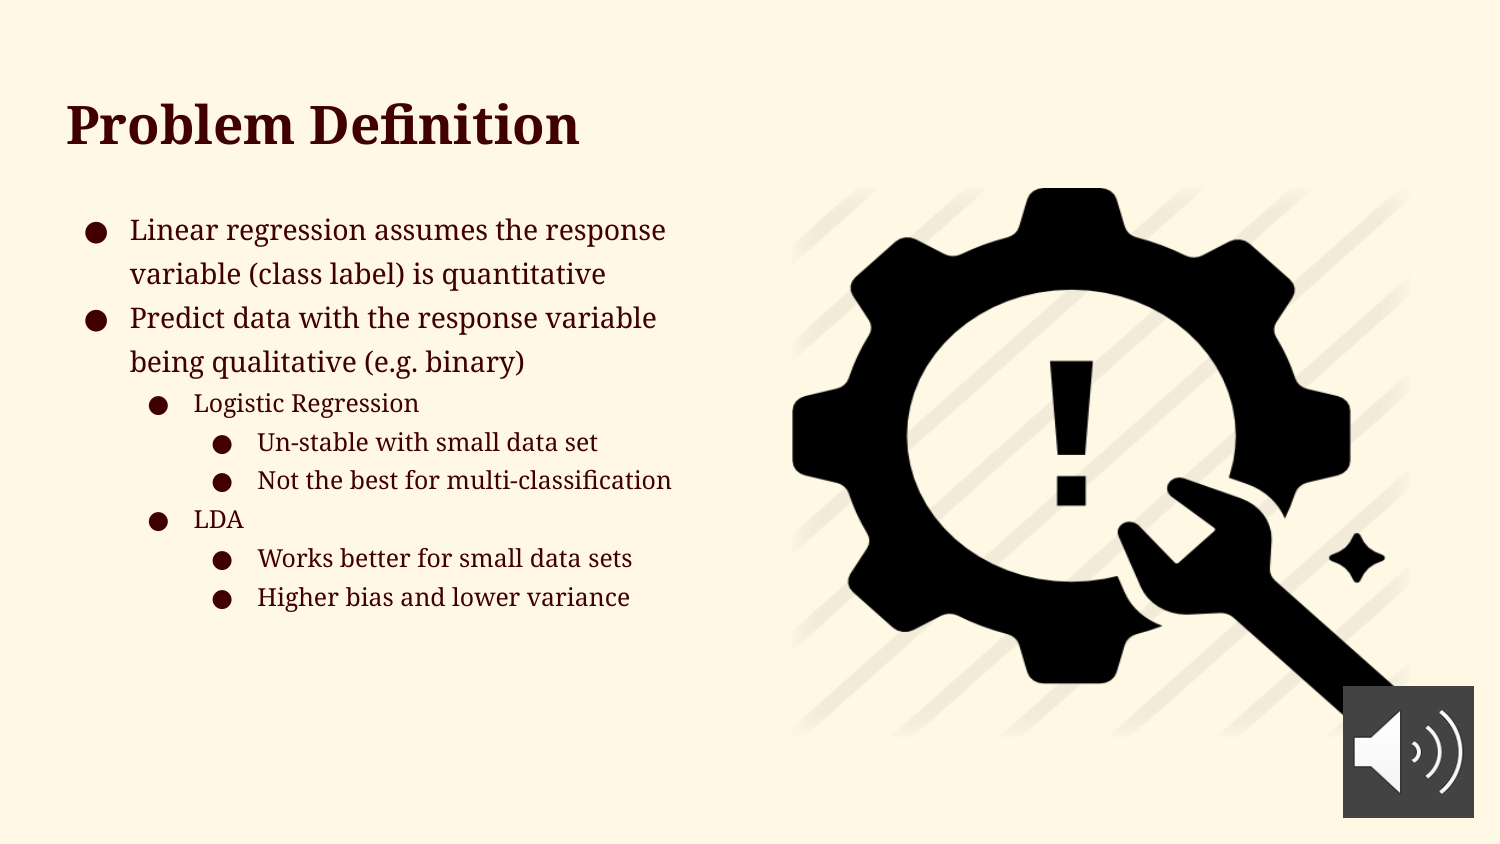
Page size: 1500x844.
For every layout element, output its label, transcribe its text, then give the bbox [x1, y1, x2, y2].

title Problem Definition [51, 72, 1449, 176]
list Linear regression assumes the response variable (class label) is quantitative Predict data with the response variable being qualitative (e.g. binary) Logistic Regression Un-stable with small data set Not the best for multi-classification LDA Works better for small data sets Higher bias and lower variance [51, 189, 708, 750]
slide_number 2 [1394, 769, 1484, 834]
picture [792, 188, 1476, 819]
